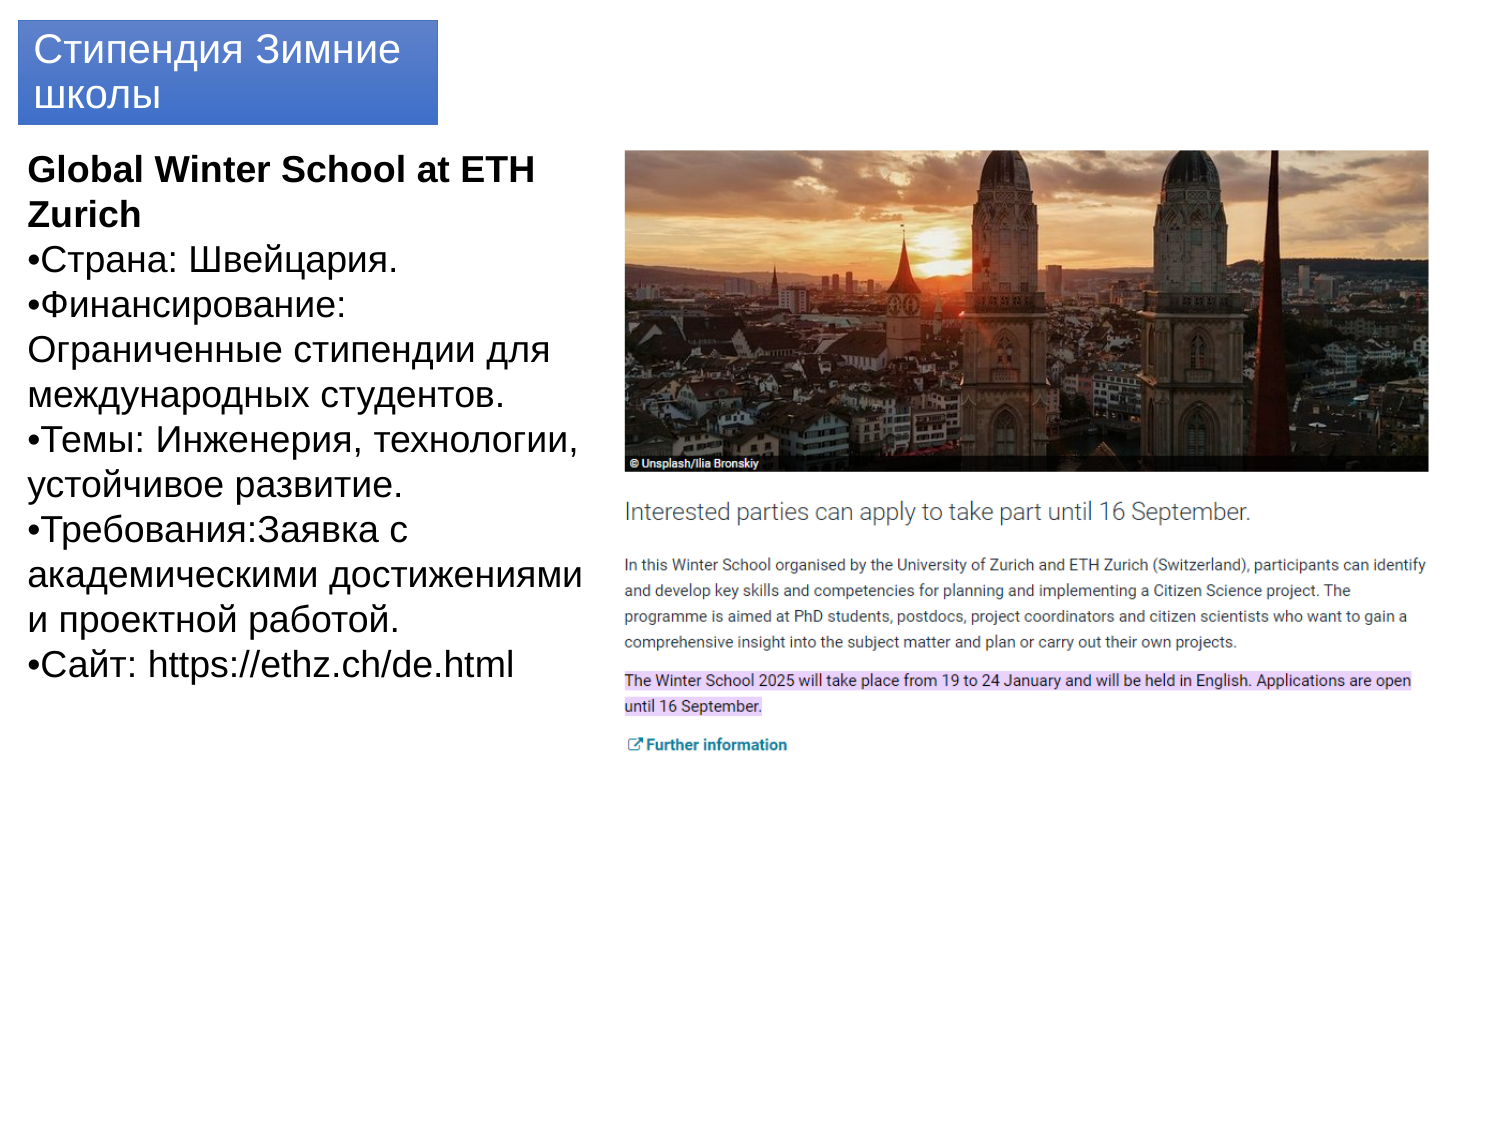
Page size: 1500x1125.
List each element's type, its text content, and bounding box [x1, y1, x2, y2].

picture [612, 114, 1450, 775]
title Стипендия Зимние школы [18, 20, 438, 125]
text_box Global Winter School at ETH Zurich •Страна: Швейцария. •Финансирование: Ограниченные стипендии для международных студентов. •Темы: Инженерия, технологии, устойчивое развитие. •Требования:Заявка с академическими достижениями и проектной работой. •Сайт: https://ethz.ch/de.html [12, 137, 600, 693]
